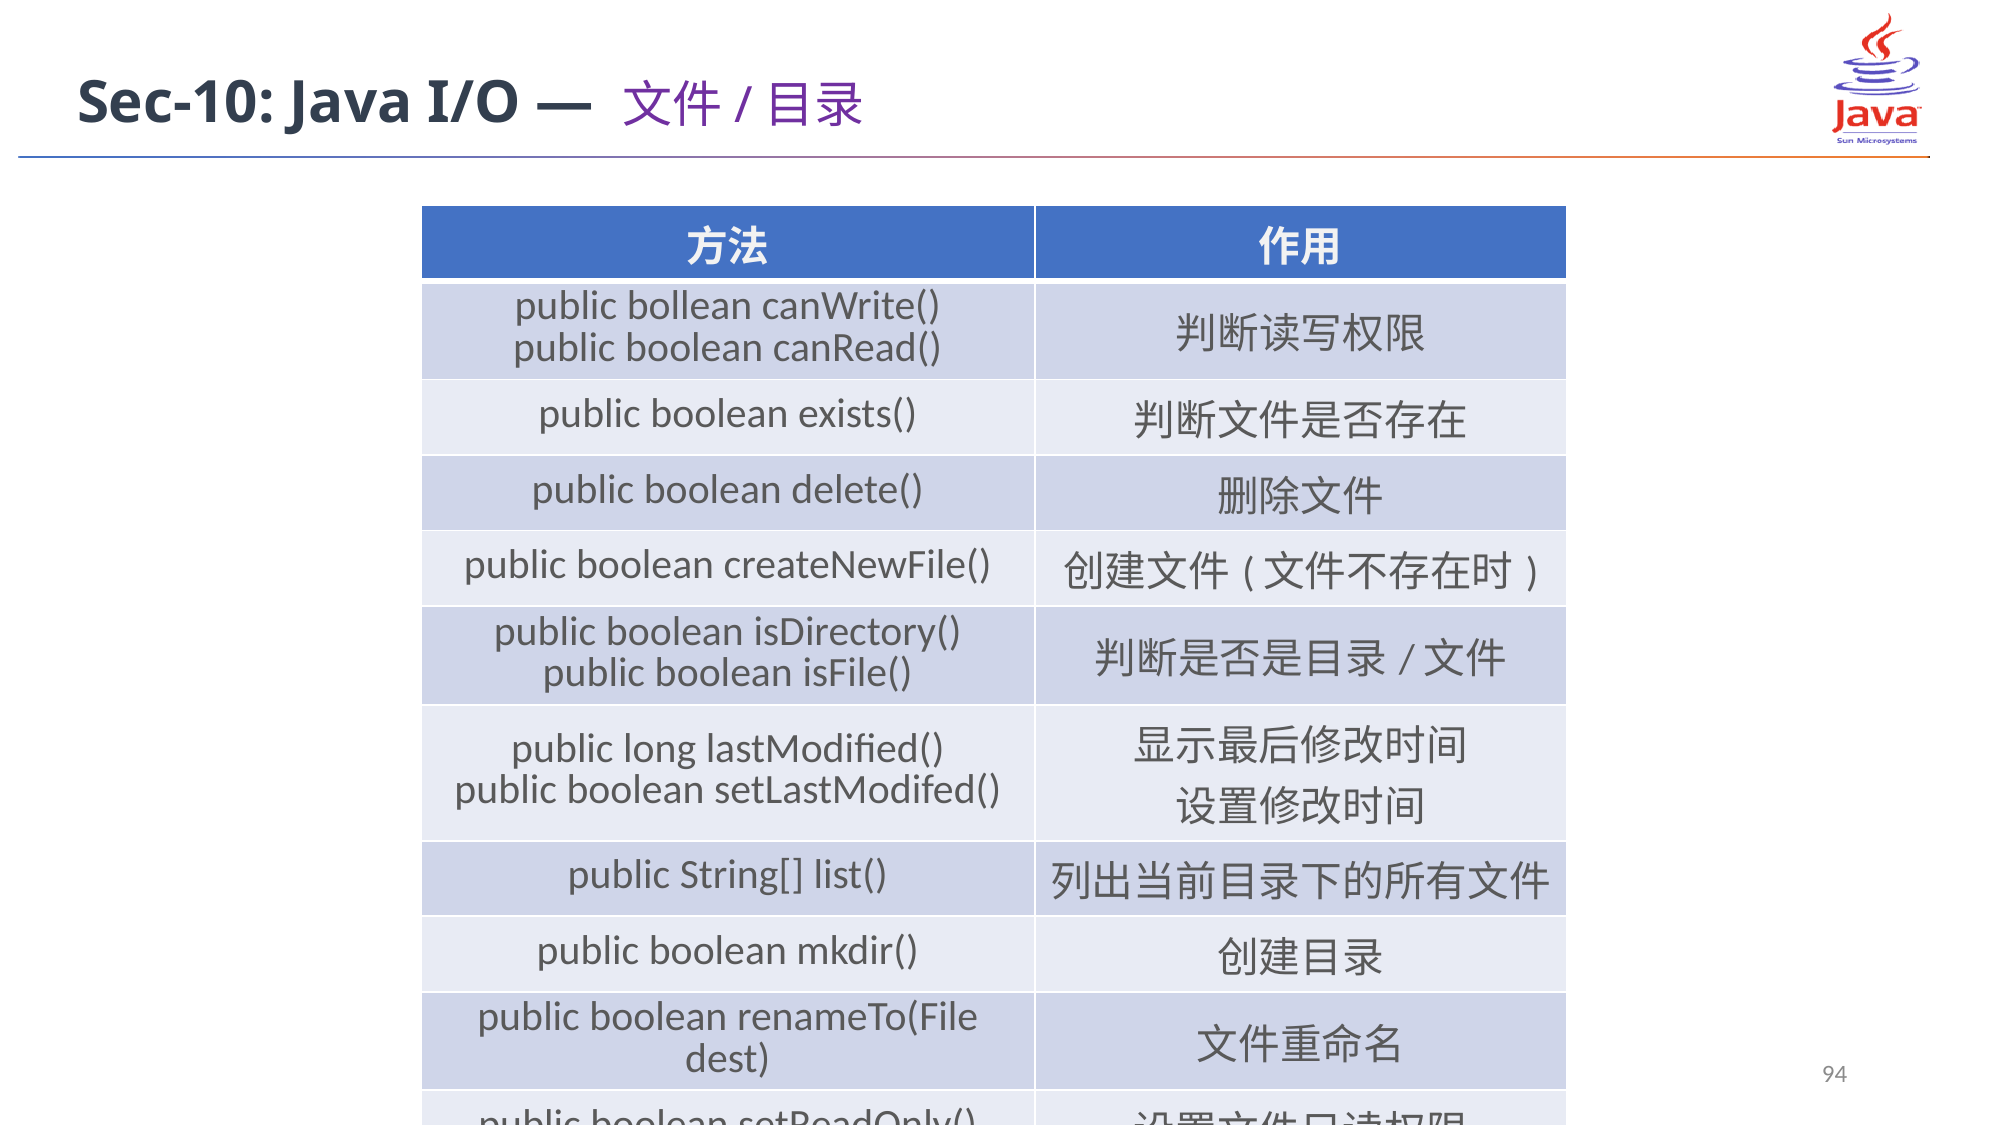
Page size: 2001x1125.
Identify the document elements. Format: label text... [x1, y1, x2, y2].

table_cell public boolean delete() [422, 456, 1034, 530]
table_cell public boolean createNewFile() [422, 531, 1034, 605]
slide_number 94 [1568, 1042, 1863, 1103]
table_cell 创建目录 [1036, 917, 1566, 991]
table_cell 删除文件 [1036, 456, 1566, 530]
table_cell 判断读写权限 [1036, 284, 1566, 379]
table_cell public String[] list() [422, 842, 1034, 915]
table_cell 判断文件是否存在 [1036, 380, 1566, 454]
table_header 作用 [1036, 206, 1566, 278]
table_cell 文件重命名 [1036, 993, 1566, 1089]
table_cell 设置文件只读权限 [1036, 1091, 1566, 1125]
picture [1825, 9, 1930, 149]
table_cell public boolean exists() [422, 380, 1034, 454]
table_cell 判断是否是目录/文件 [1036, 607, 1566, 704]
table_cell 列出当前目录下的所有文件 [1036, 842, 1566, 915]
table_cell 创建文件(文件不存在时) [1036, 531, 1566, 605]
table_header 方法 [422, 206, 1034, 278]
table_cell public boolean setReadOnly() [422, 1091, 1034, 1125]
table_cell 显示最后修改时间 设置修改时间 [1036, 706, 1566, 840]
table_cell public bollean canWrite() public boolean canRead() [422, 284, 1034, 379]
table_cell public boolean renameTo(File dest) [422, 993, 1034, 1089]
text_box Sec-10: Java I/O — 文件/目录 [75, 62, 1047, 135]
table_cell public long lastModified() public boolean setLastModifed() [422, 706, 1034, 840]
table_cell public boolean mkdir() [422, 917, 1034, 991]
table_cell public boolean isDirectory() public boolean isFile() [422, 607, 1034, 704]
